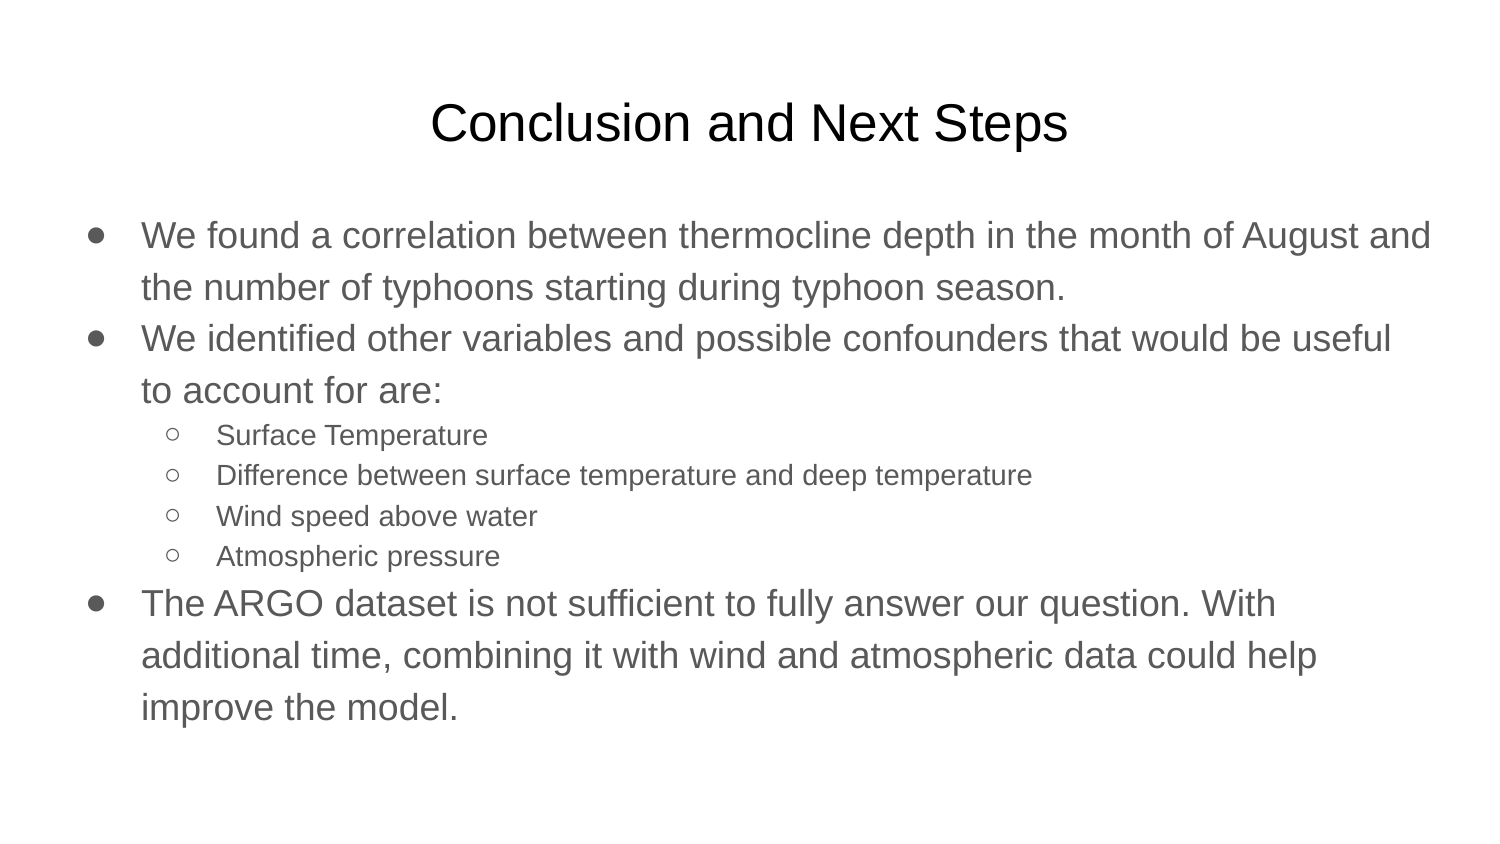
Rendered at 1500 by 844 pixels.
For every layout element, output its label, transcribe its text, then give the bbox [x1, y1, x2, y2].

title Conclusion and Next Steps [51, 72, 1449, 167]
list We found a correlation between thermocline depth in the month of August and the number of typhoons starting during typhoon season. We identified other variables and possible confounders that would be useful to account for are: Surface Temperature Difference between surface temperature and deep temperature Wind speed above water Atmospheric pressure The ARGO dataset is not sufficient to fully answer our question. With additional time, combining it with wind and atmospheric data could help improve the model. [51, 189, 1449, 750]
